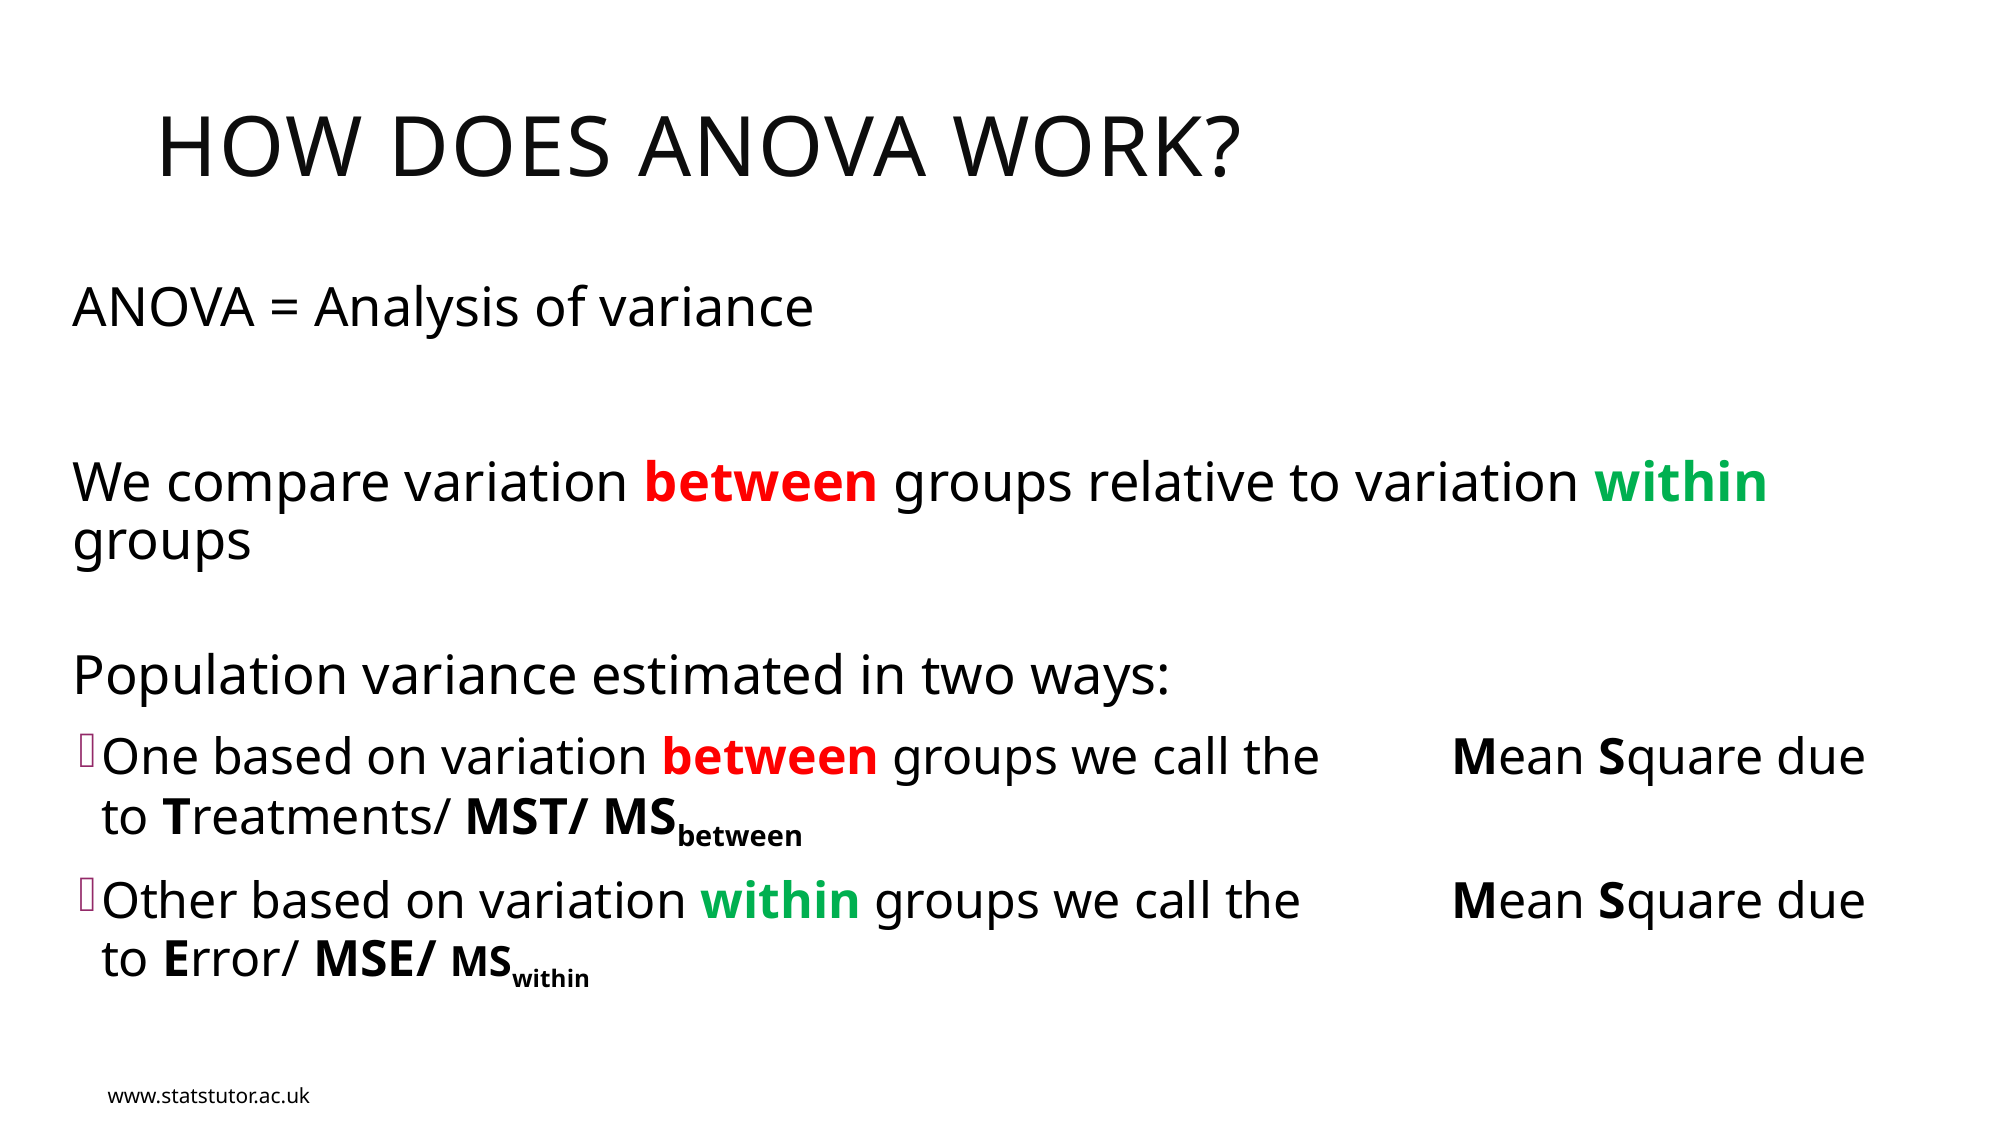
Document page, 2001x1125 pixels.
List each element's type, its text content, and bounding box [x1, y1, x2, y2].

text_box www.statstutor.ac.uk [0, 1062, 325, 1116]
title How Does ANOVA Work? [140, 58, 1841, 222]
list ANOVA = Analysis of variance We compare variation between groups relative to variation within groups Population variance estimated in two ways: One based on variation between groups we call the Mean Square due to Treatments/ MST/ MSbetween Other based on variation within groups we call the Mean Square due to Error/ MSE/ MSwithin [50, 222, 1900, 1063]
